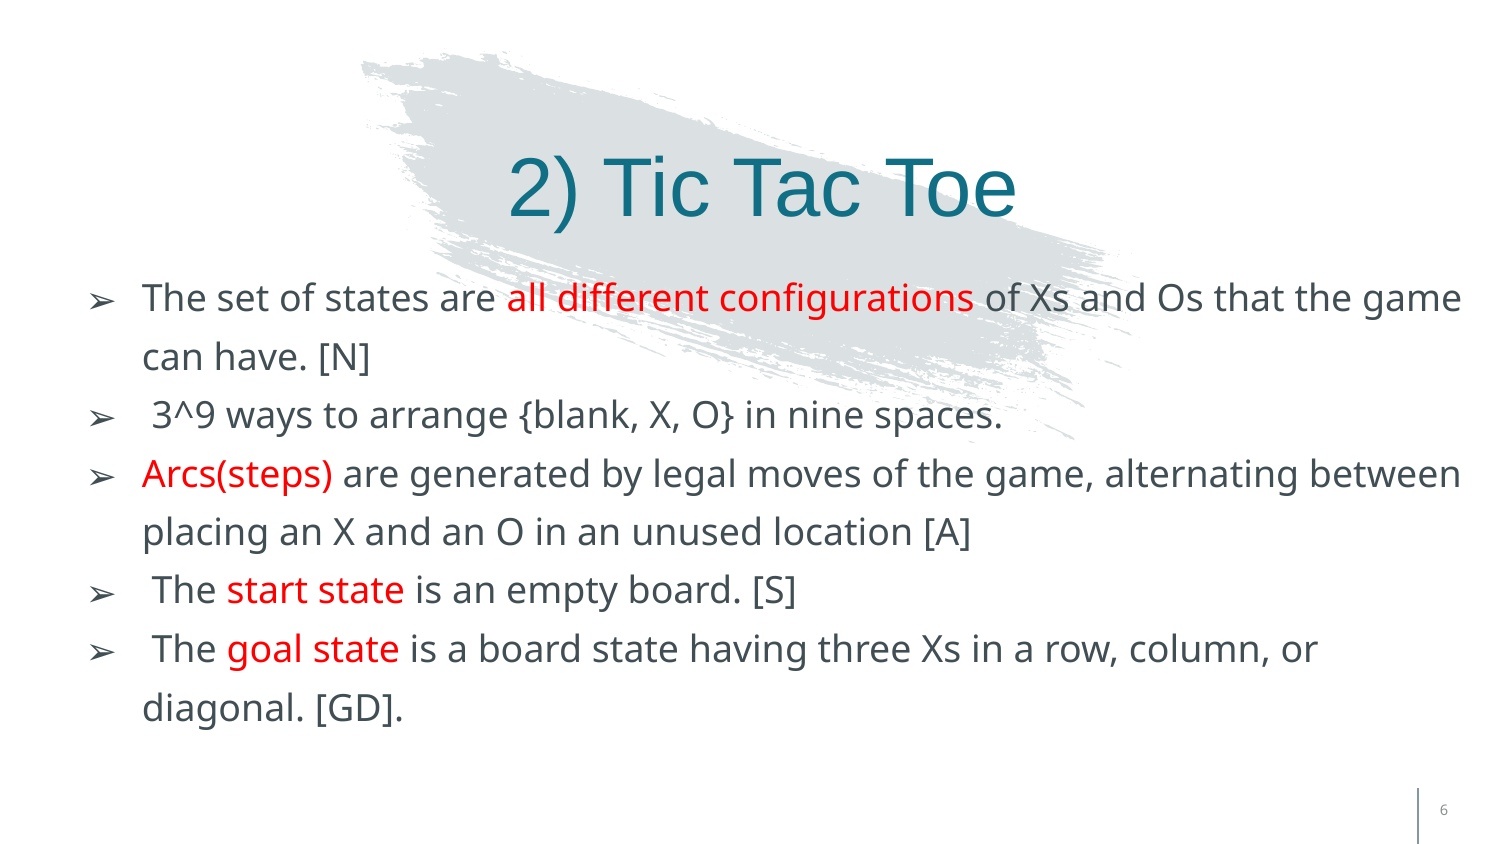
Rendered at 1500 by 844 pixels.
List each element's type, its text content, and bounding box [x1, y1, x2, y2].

list The set of states are all different configurations of Xs and Os that the game can have. [N] 3^9 ways to arrange {blank, X, O} in nine spaces. Arcs(steps) are generated by legal moves of the game, alternating between placing an X and an O in an unused location [A] The start state is an empty board. [S] The goal state is a board state having three Xs in a row, column, or diagonal. [GD]. [59, 320, 1494, 799]
slide_number 6 [1417, 799, 1471, 834]
title 2) Tic Tac Toe [59, 101, 1467, 237]
